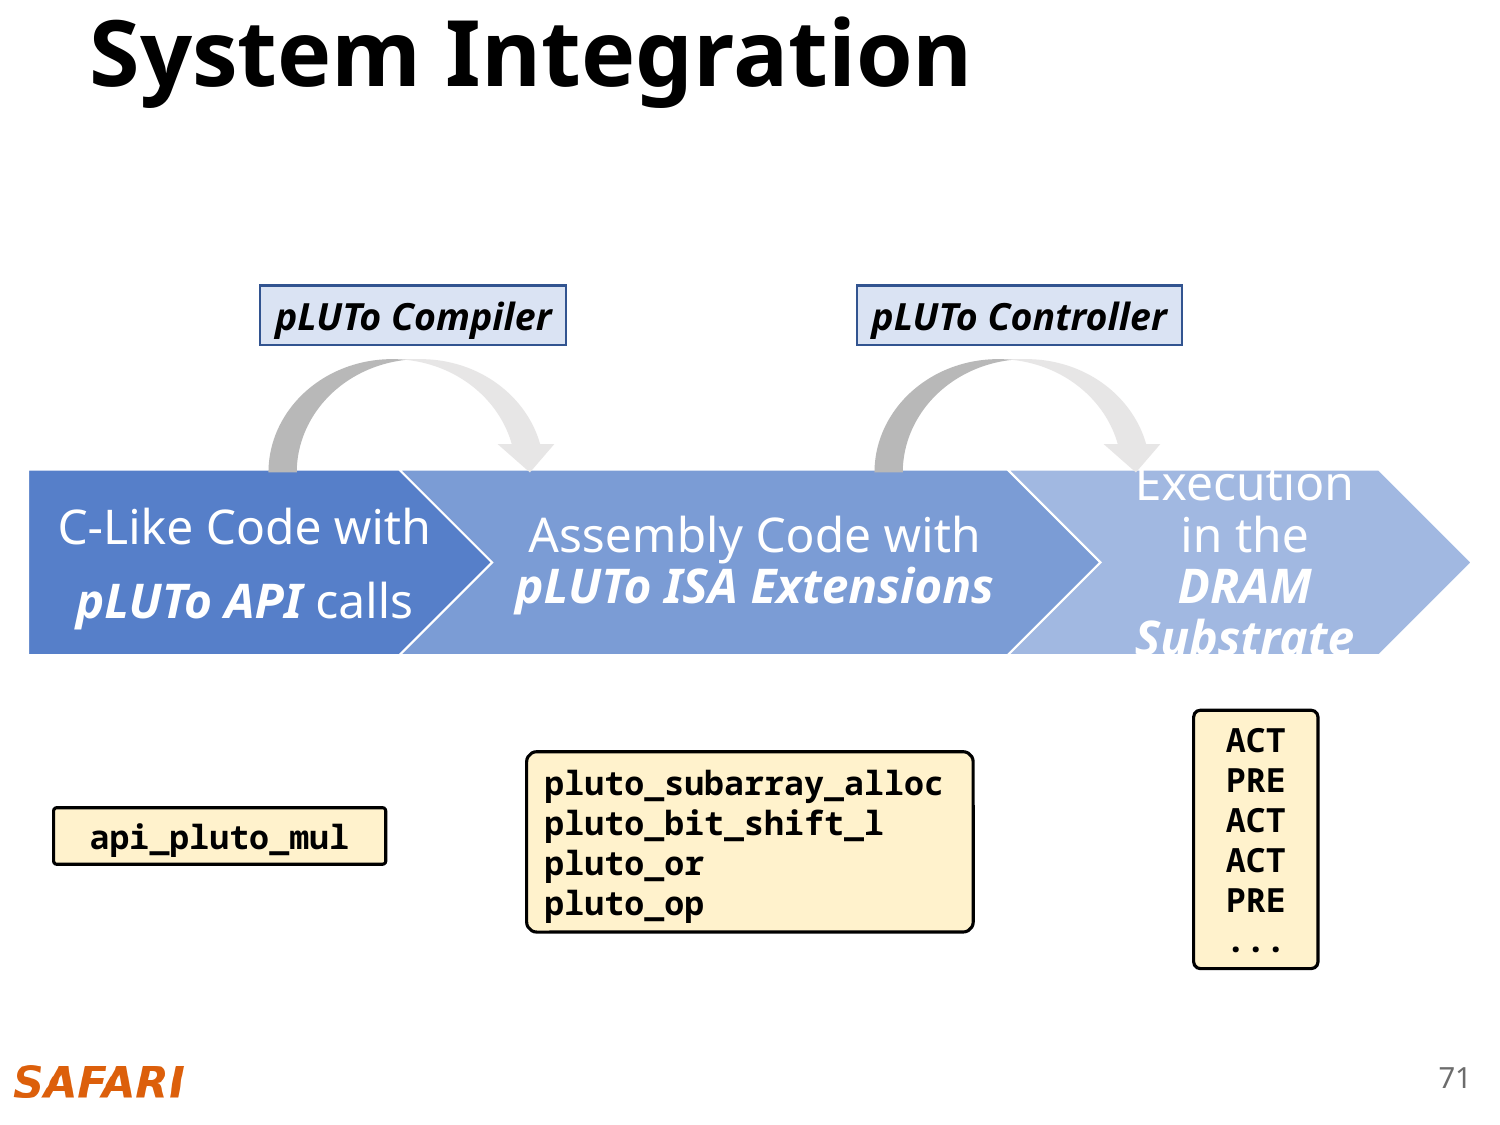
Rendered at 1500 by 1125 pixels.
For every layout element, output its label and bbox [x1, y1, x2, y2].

text_box [27, 358, 1473, 970]
picture [12, 1056, 190, 1108]
text_box [526, 751, 974, 933]
slide_number [1149, 1052, 1487, 1112]
text_box [856, 284, 1183, 346]
text_box [53, 807, 387, 865]
text_box [259, 284, 567, 346]
text_box [74, 0, 1425, 116]
